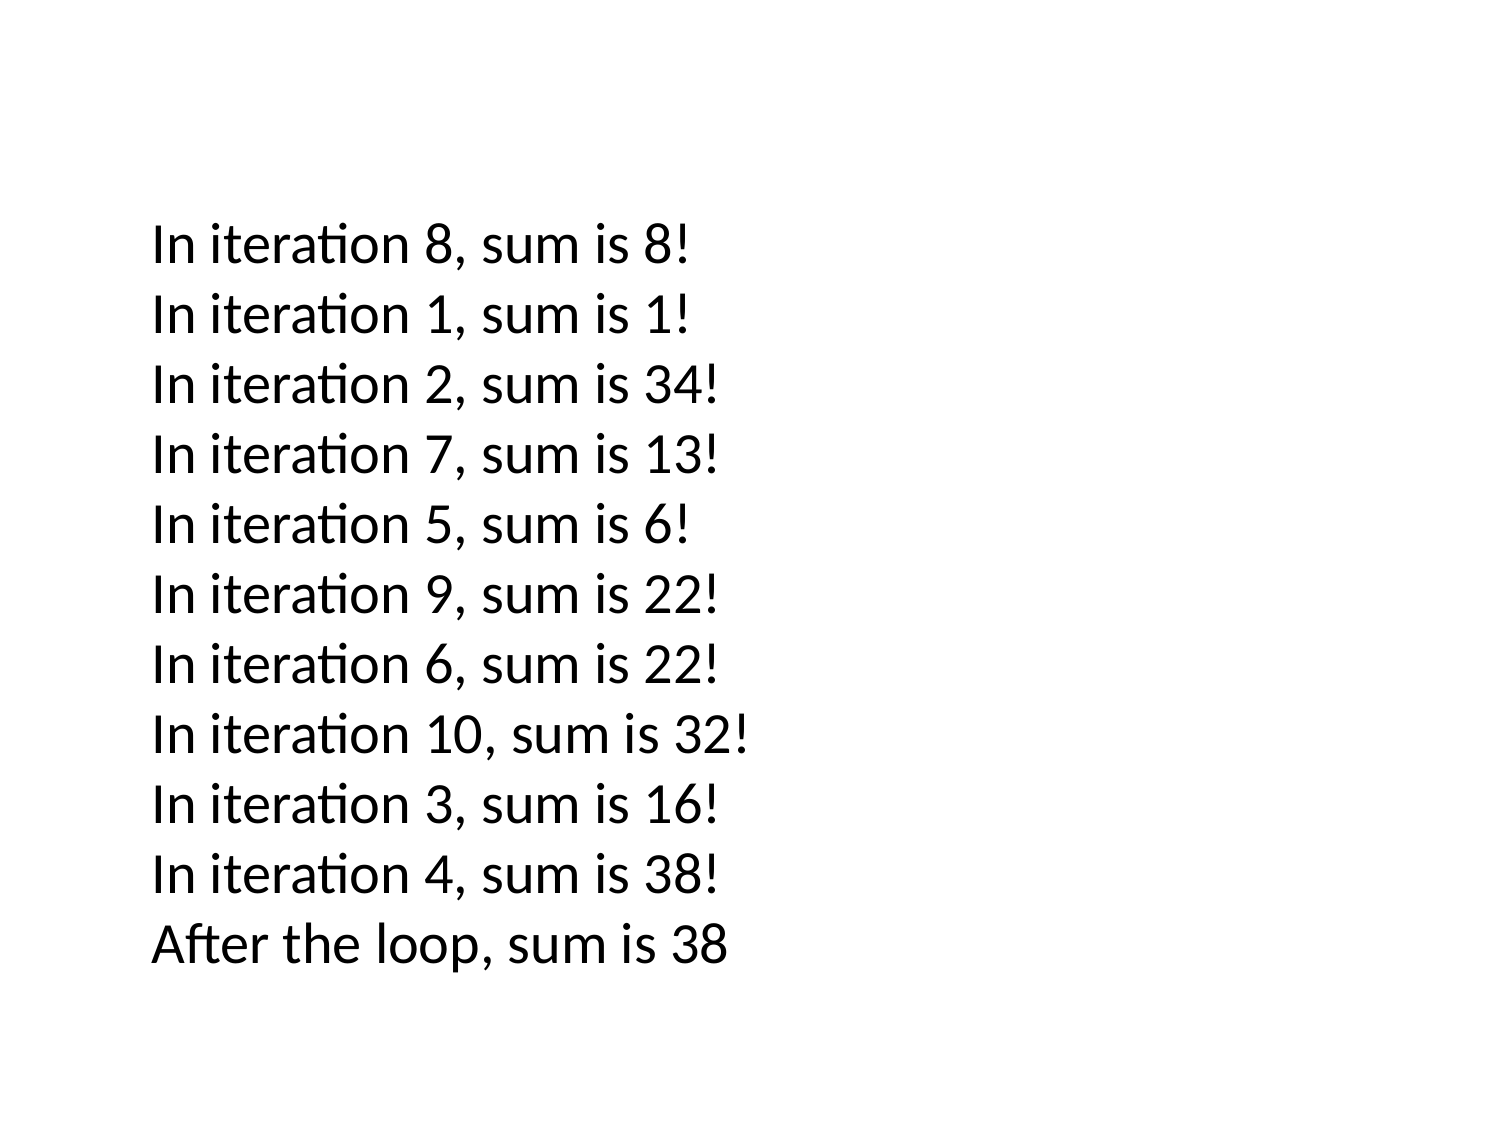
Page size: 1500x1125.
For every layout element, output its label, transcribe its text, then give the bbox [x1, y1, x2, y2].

text_box In iteration 8, sum is 8! In iteration 1, sum is 1! In iteration 2, sum is 34! In iteration 7, sum is 13! In iteration 5, sum is 6! In iteration 9, sum is 22! In iteration 6, sum is 22! In iteration 10, sum is 32! In iteration 3, sum is 16! In iteration 4, sum is 38! After the loop, sum is 38 [136, 197, 887, 983]
